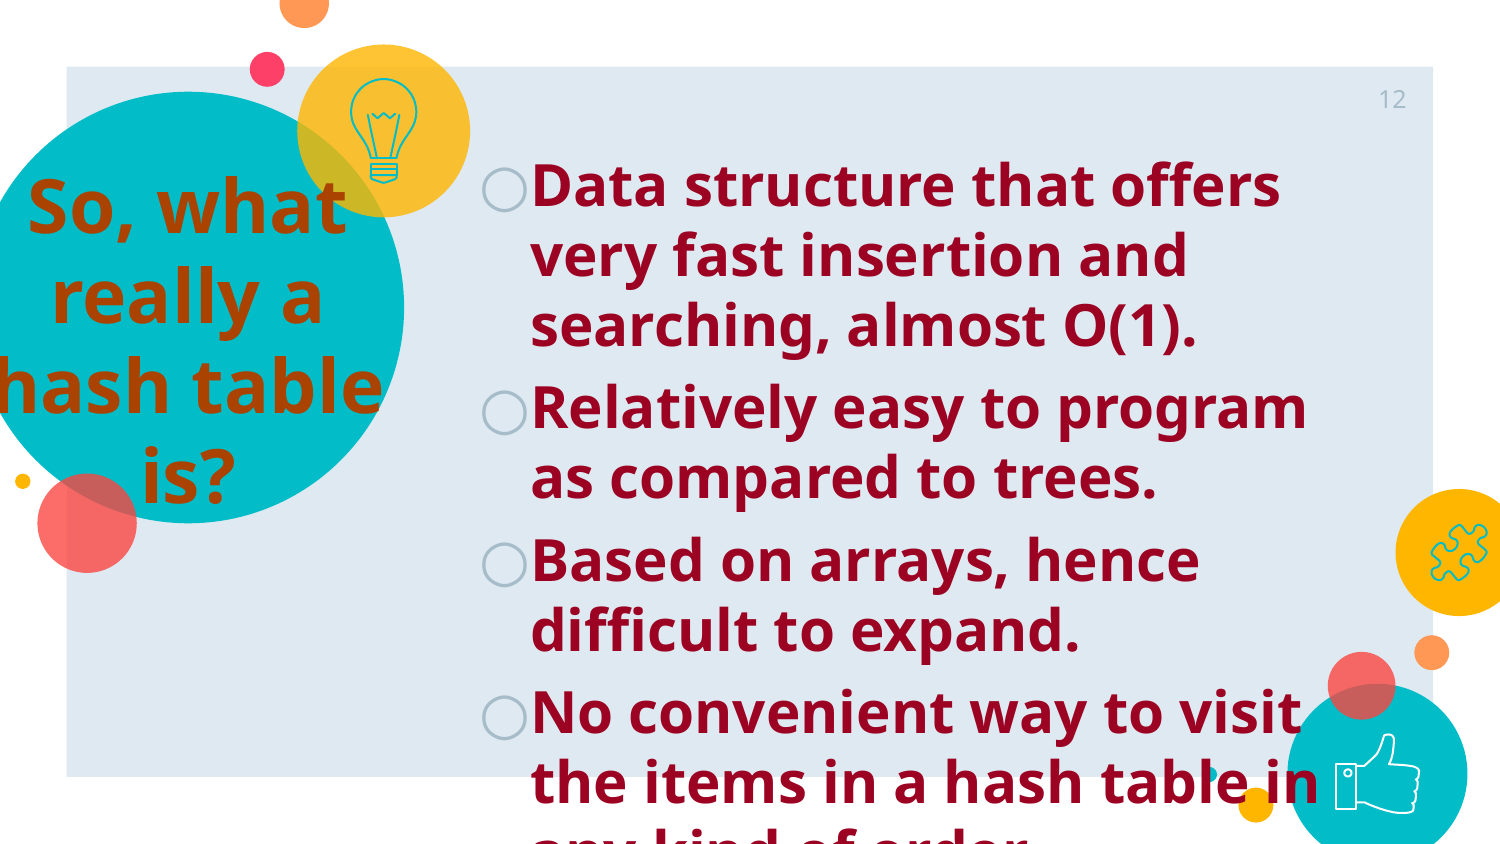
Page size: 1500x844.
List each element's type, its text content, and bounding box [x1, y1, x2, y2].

title So, what really a hash table is? [0, 123, 402, 555]
list Data structure that offers very fast insertion and searching, almost O(1). Relatively easy to program as compared to trees. Based on arrays, hence difficult to expand. No convenient way to visit the items in a hash table in any kind of order. [440, 133, 1380, 697]
slide_number 12 [1331, 68, 1422, 134]
